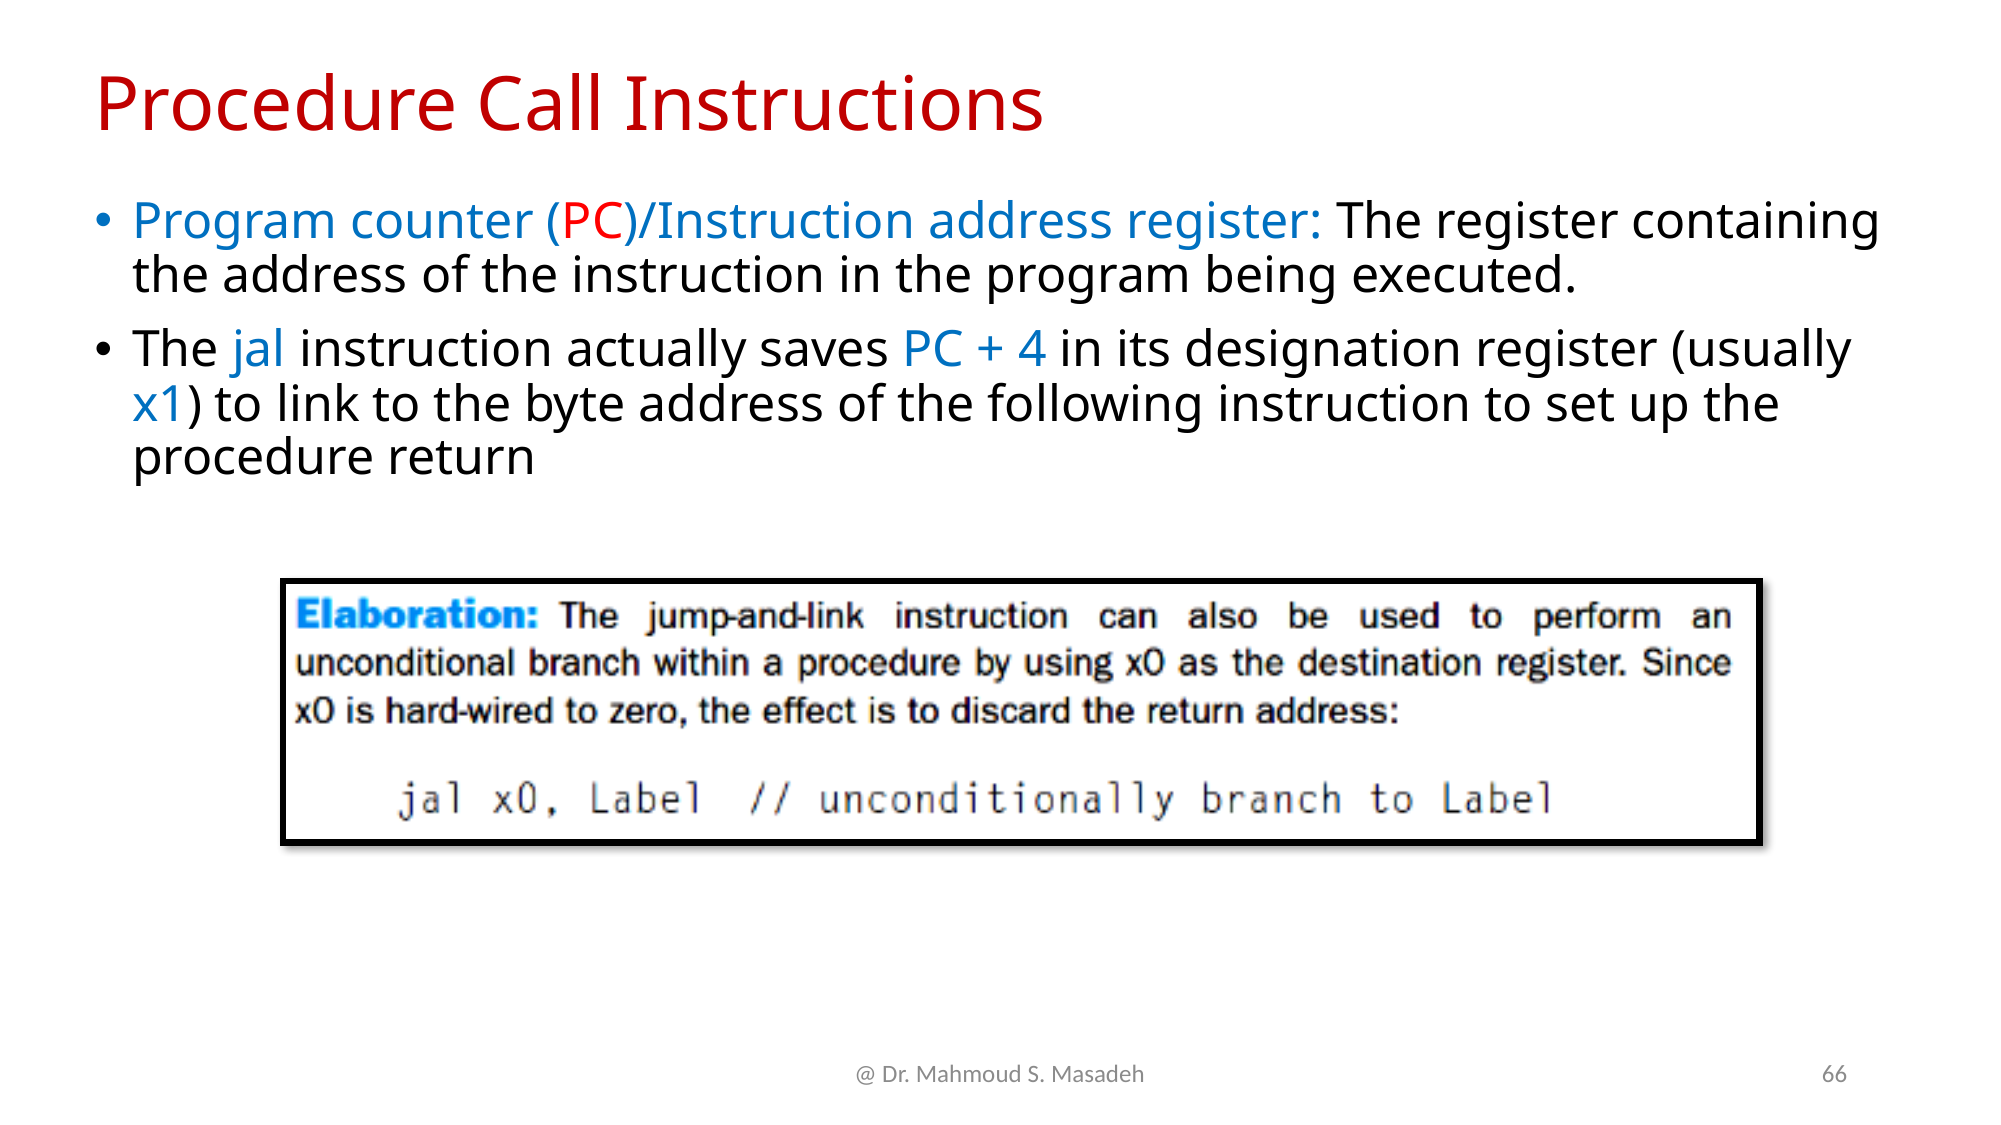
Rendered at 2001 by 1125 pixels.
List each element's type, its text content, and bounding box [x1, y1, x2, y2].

title Procedure Call Instructions [79, 59, 1929, 154]
slide_number 66 [1412, 1042, 1863, 1103]
footer @ Dr. Mahmoud S. Masadeh [662, 1042, 1338, 1103]
picture [286, 584, 1757, 840]
list Program counter (PC)/Instruction address register: The register containing the address of the instruction in the program being executed. The jal instruction actually saves PC + 4 in its designation register (usually x1) to link to the byte address of the following instruction to set up the procedure return [79, 187, 1929, 1052]
